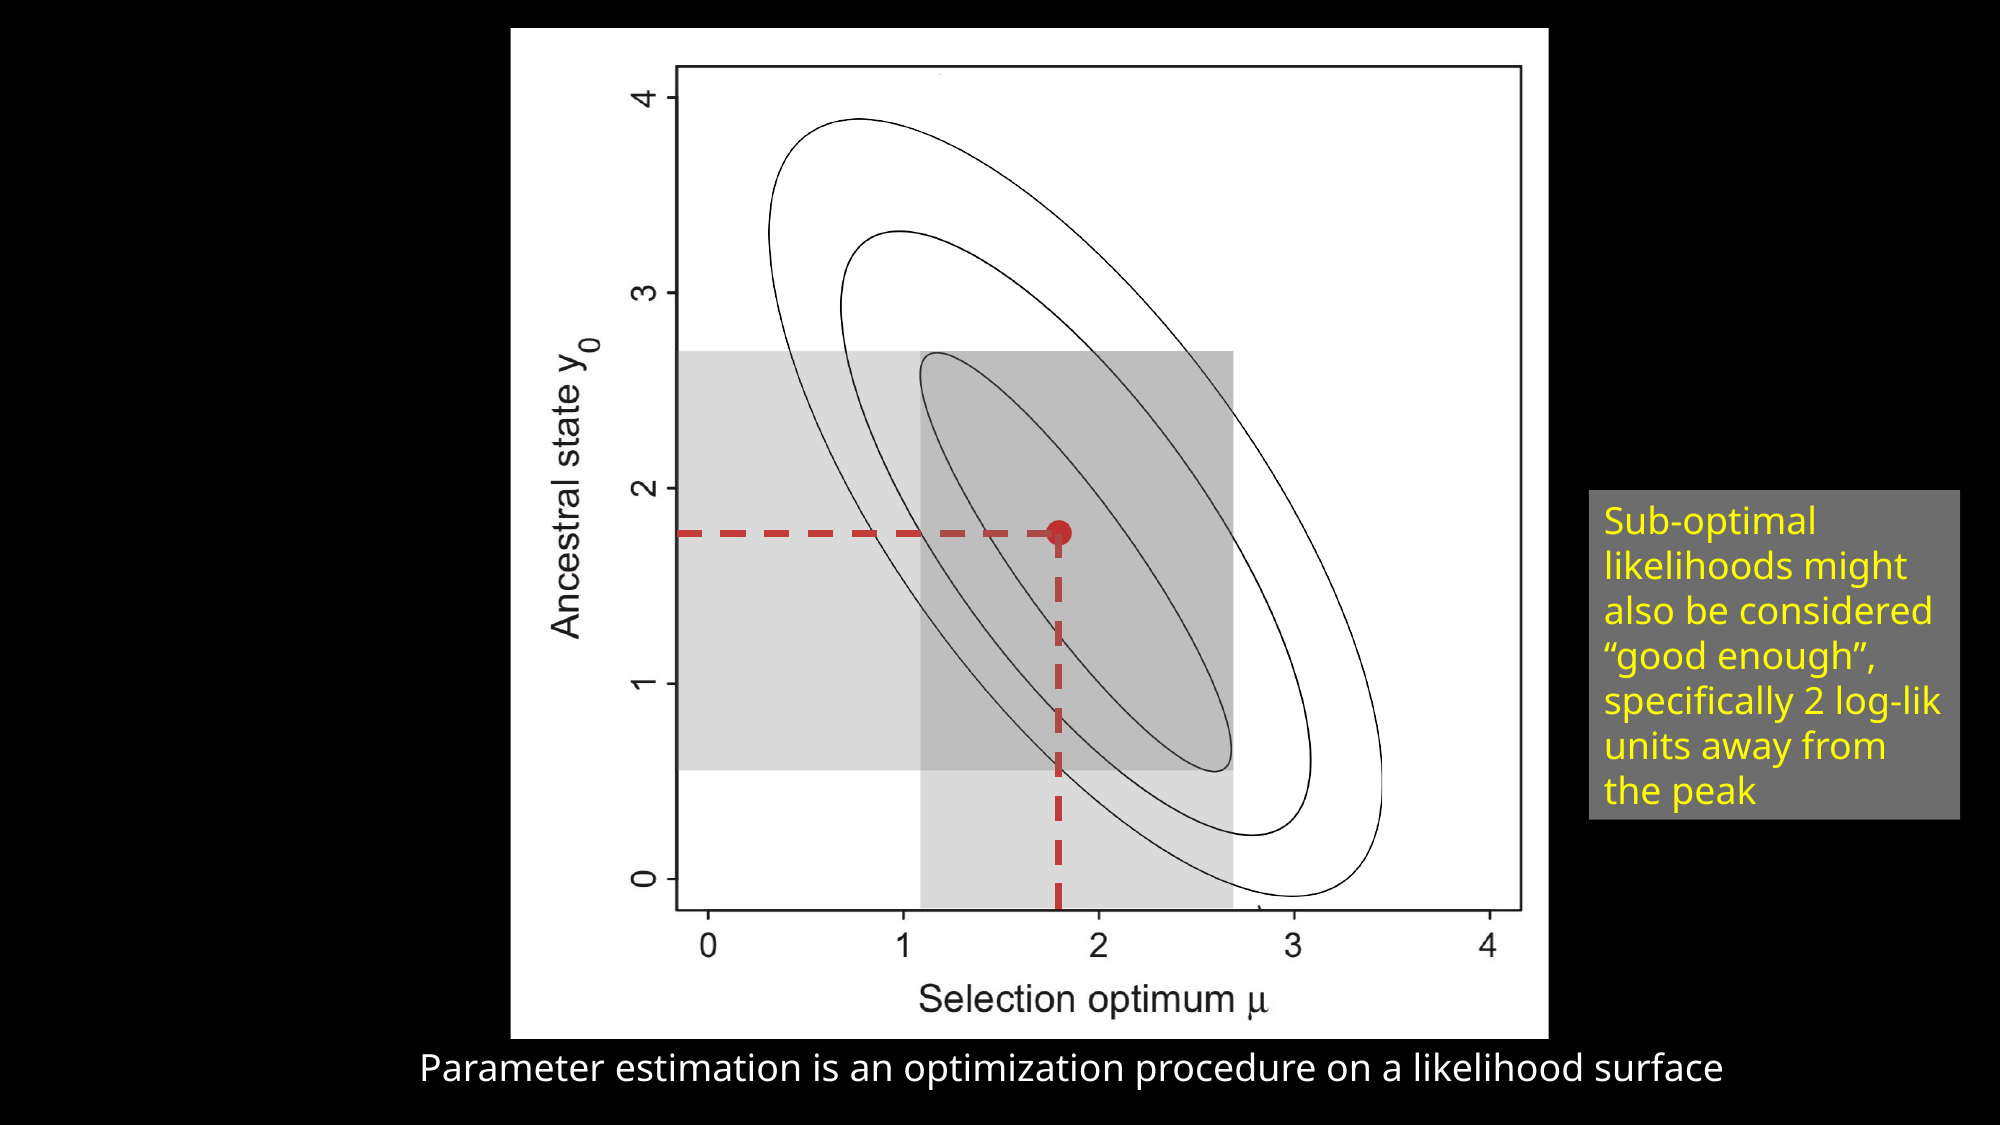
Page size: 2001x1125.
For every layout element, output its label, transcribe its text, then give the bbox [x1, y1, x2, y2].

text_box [510, 27, 1549, 1039]
text_box Parameter estimation is an optimization procedure on a likelihood surface [404, 1036, 1741, 1096]
text_box Sub-optimal likelihoods might also be considered “good enough”, specifically 2 log-lik units away from the peak [1588, 490, 1961, 820]
